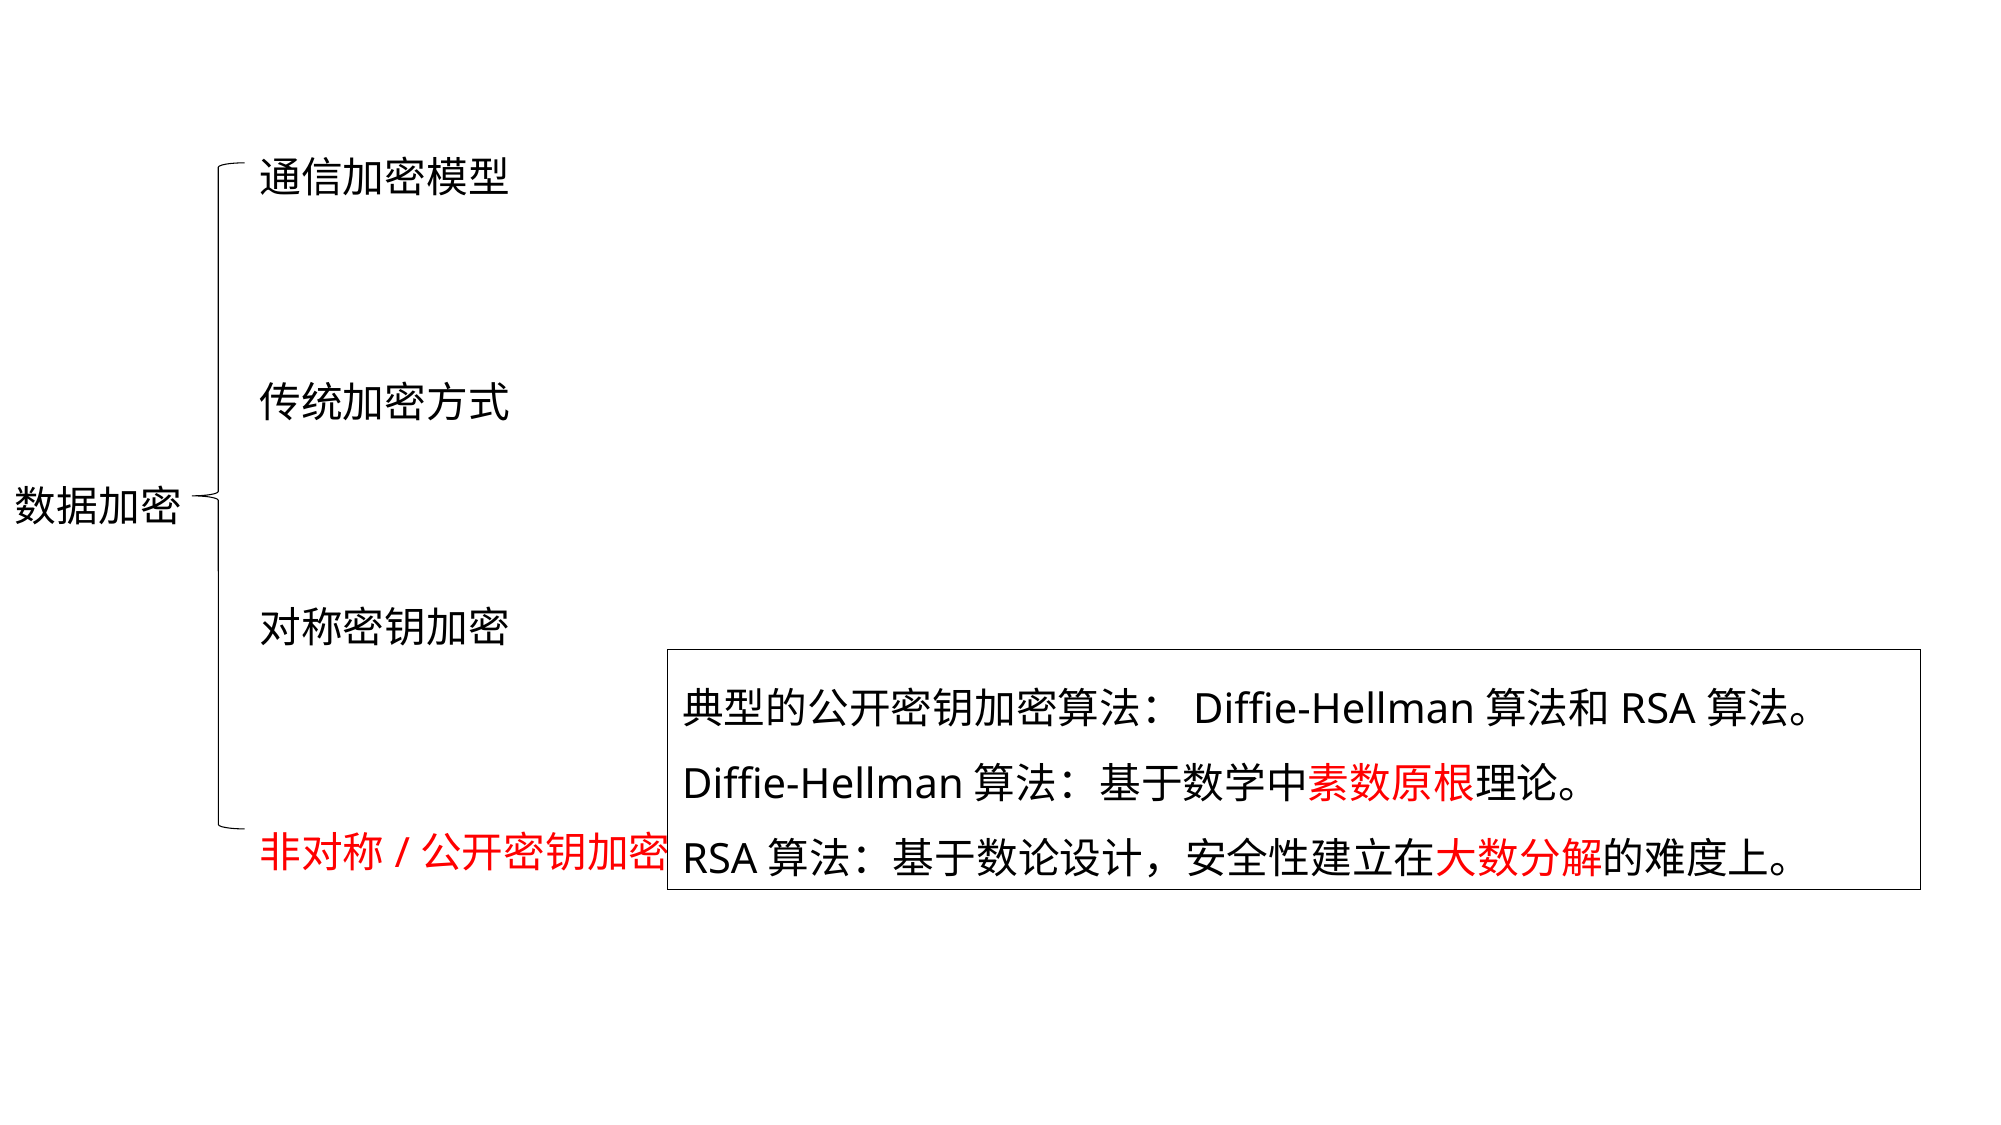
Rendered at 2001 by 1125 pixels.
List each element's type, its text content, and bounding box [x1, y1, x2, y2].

text_box 数据加密 [0, 471, 390, 537]
text_box [217, 162, 245, 471]
text_box [217, 537, 245, 830]
text_box 典型的公开密钥加密算法：Diffie-Hellman算法和RSA算法。 Diffie-Hellman算法：基于数学中素数原根理论。 RSA算法：基于数论设计，安全性建立在大数分解的难度上。 [667, 649, 1921, 890]
text_box 通信加密模型 传统加密方式 对称密钥加密 非对称/公开密钥加密 [244, 118, 988, 884]
